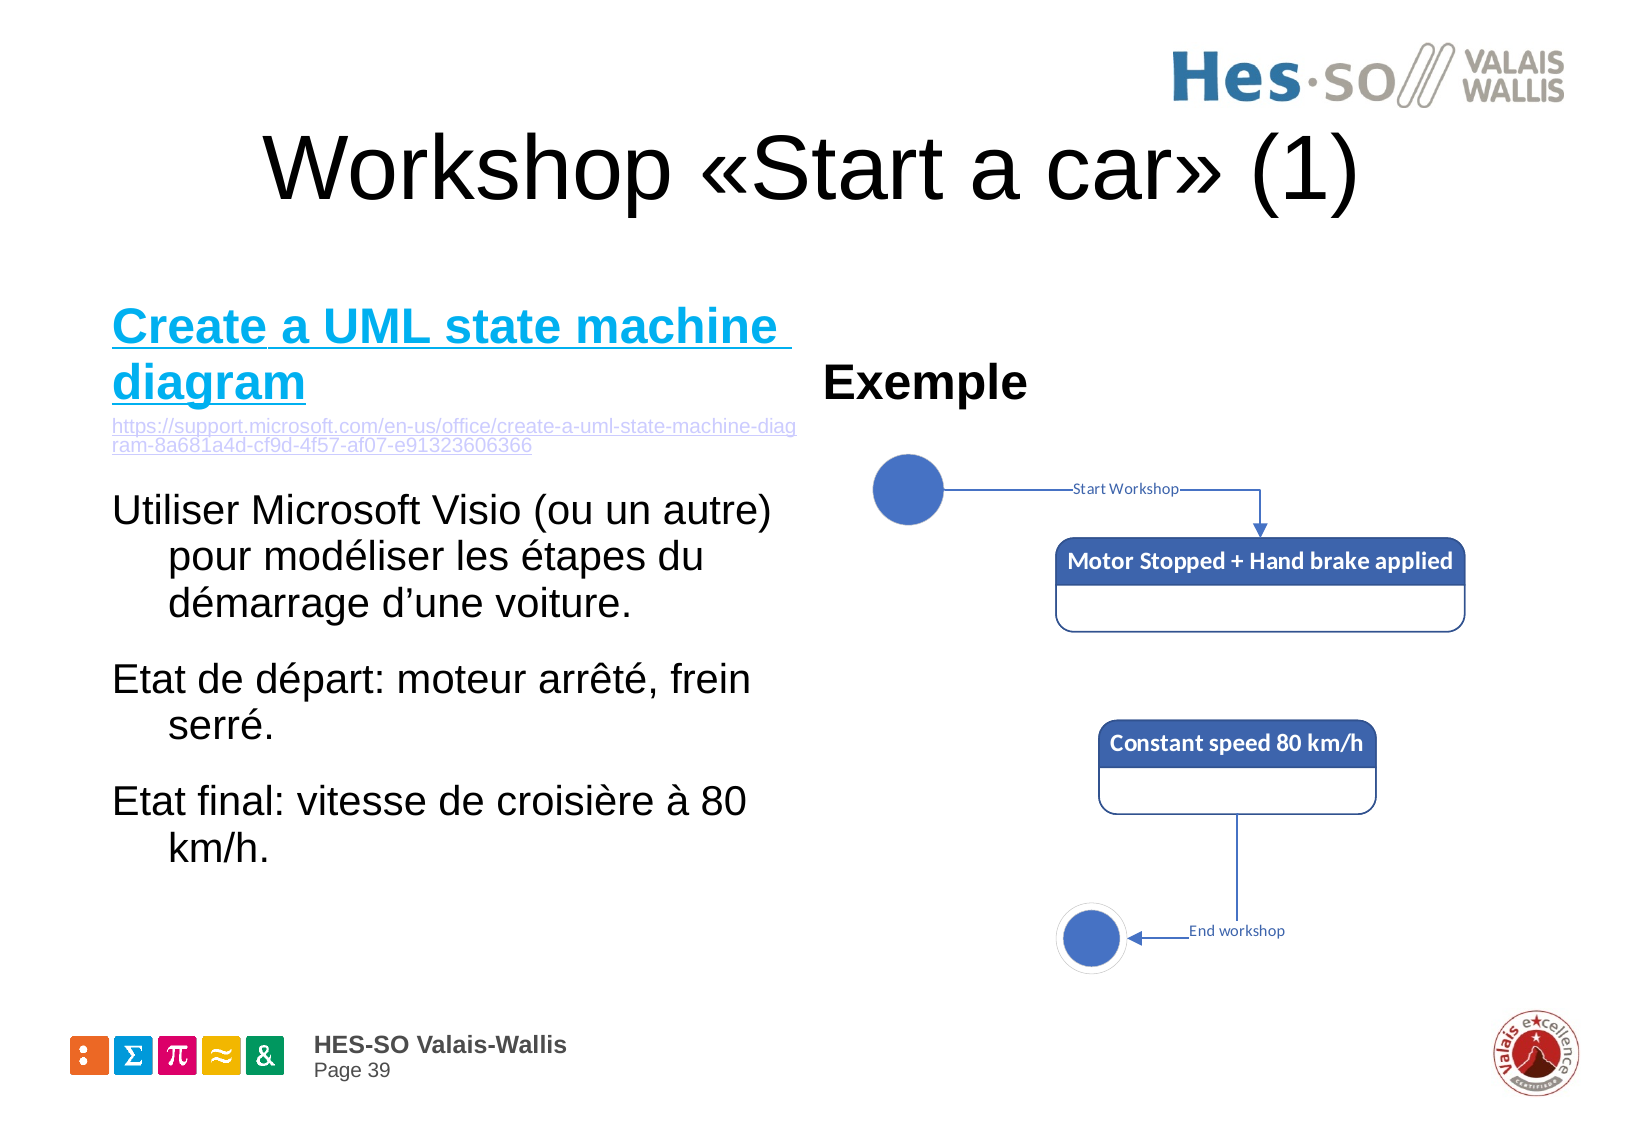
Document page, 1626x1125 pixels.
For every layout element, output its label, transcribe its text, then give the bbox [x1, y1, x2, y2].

picture [126, 1046, 141, 1057]
picture [126, 1059, 140, 1065]
picture [1491, 1008, 1581, 1098]
list Create a UML state machine diagram [111, 275, 800, 410]
title Workshop «Start a car» (1) [111, 59, 1514, 278]
list https://support.microsoft.com/en-us/office/create-a-uml-state-machine-diagram-8a681a4d-cf9d-4f57-af07-e91323606366 Utiliser Microsoft Visio (ou un autre) pour modéliser les étapes du démarrage d’une voiture. Etat de départ: moteur arrêté, frein serré. Etat final: vitesse de croisière à 80 km/h. [111, 410, 800, 1016]
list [869, 450, 1467, 976]
picture [153, 1036, 284, 1075]
picture [70, 1036, 114, 1075]
picture [1173, 42, 1564, 108]
list Exemple [822, 275, 1514, 411]
